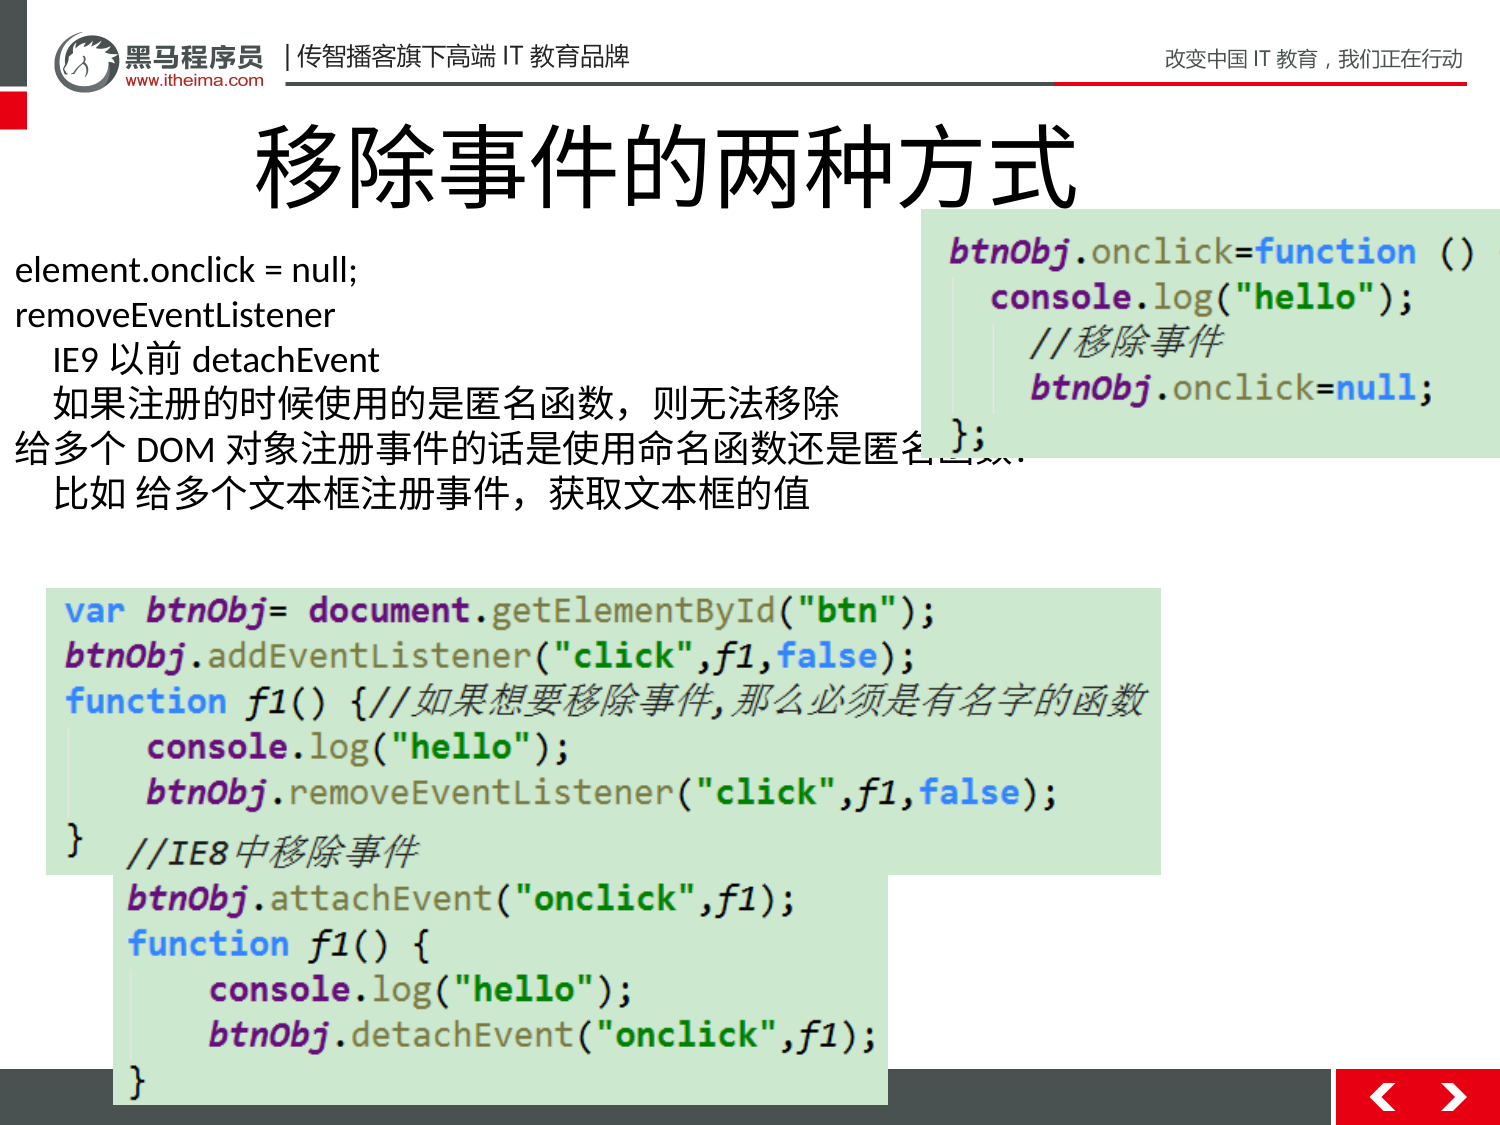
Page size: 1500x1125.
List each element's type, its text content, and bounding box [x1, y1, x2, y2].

title 移除事件的两种方式 [0, 102, 1334, 237]
list element.onclick = null; removeEventListener IE9以前detachEvent 如果注册的时候使用的是匿名函数，则无法移除 给多个DOM对象注册事件的话是使用命名函数还是匿名函数？ 比如 给多个文本框注册事件，获取文本框的值 [0, 237, 1334, 1005]
picture [0, 0, 1500, 1125]
